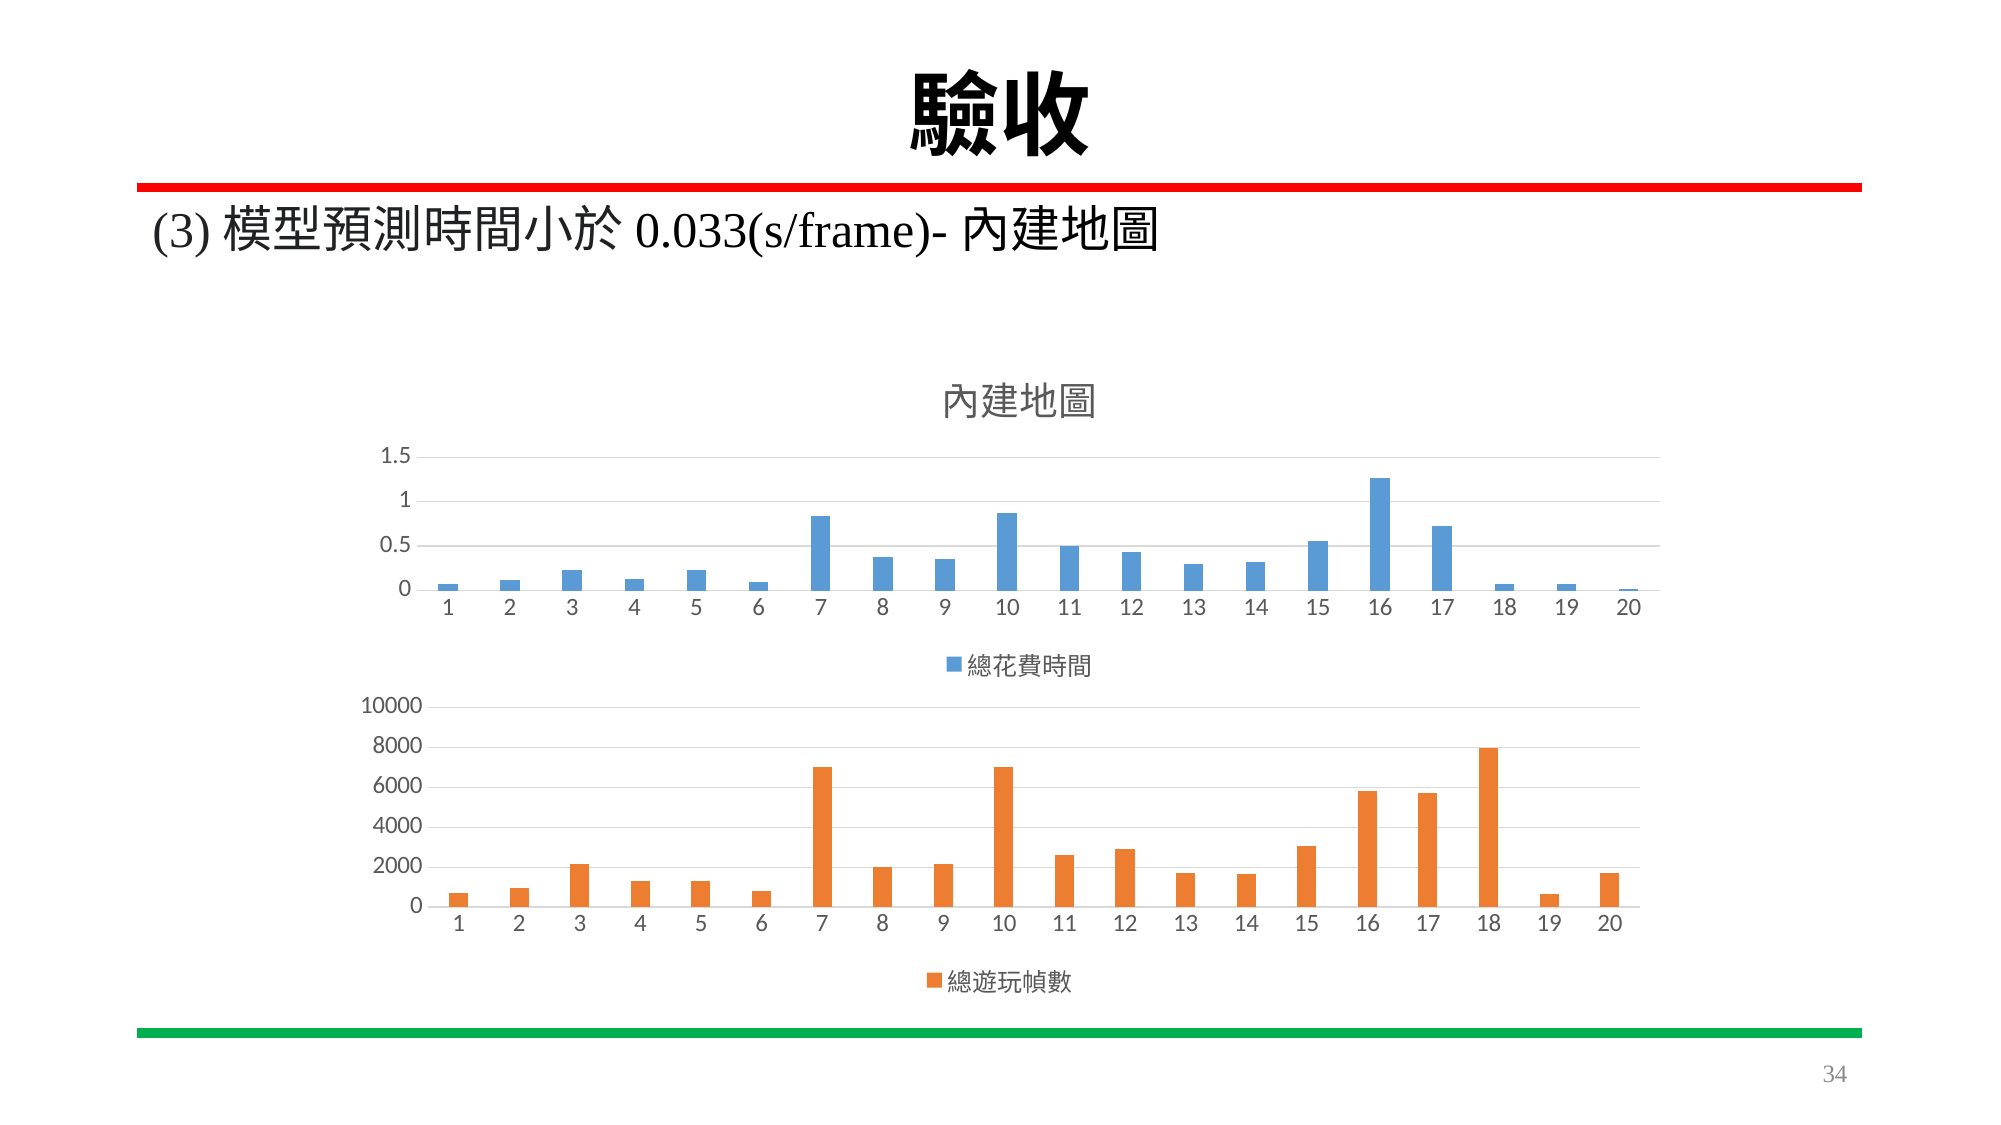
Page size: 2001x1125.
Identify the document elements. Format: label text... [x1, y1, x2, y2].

title 驗收 [137, 59, 1863, 178]
slide_number 34 [1412, 1042, 1863, 1103]
chart [333, 343, 1687, 1005]
list (3)模型預測時間小於0.033(s/frame)-內建地圖 [137, 197, 1863, 1024]
